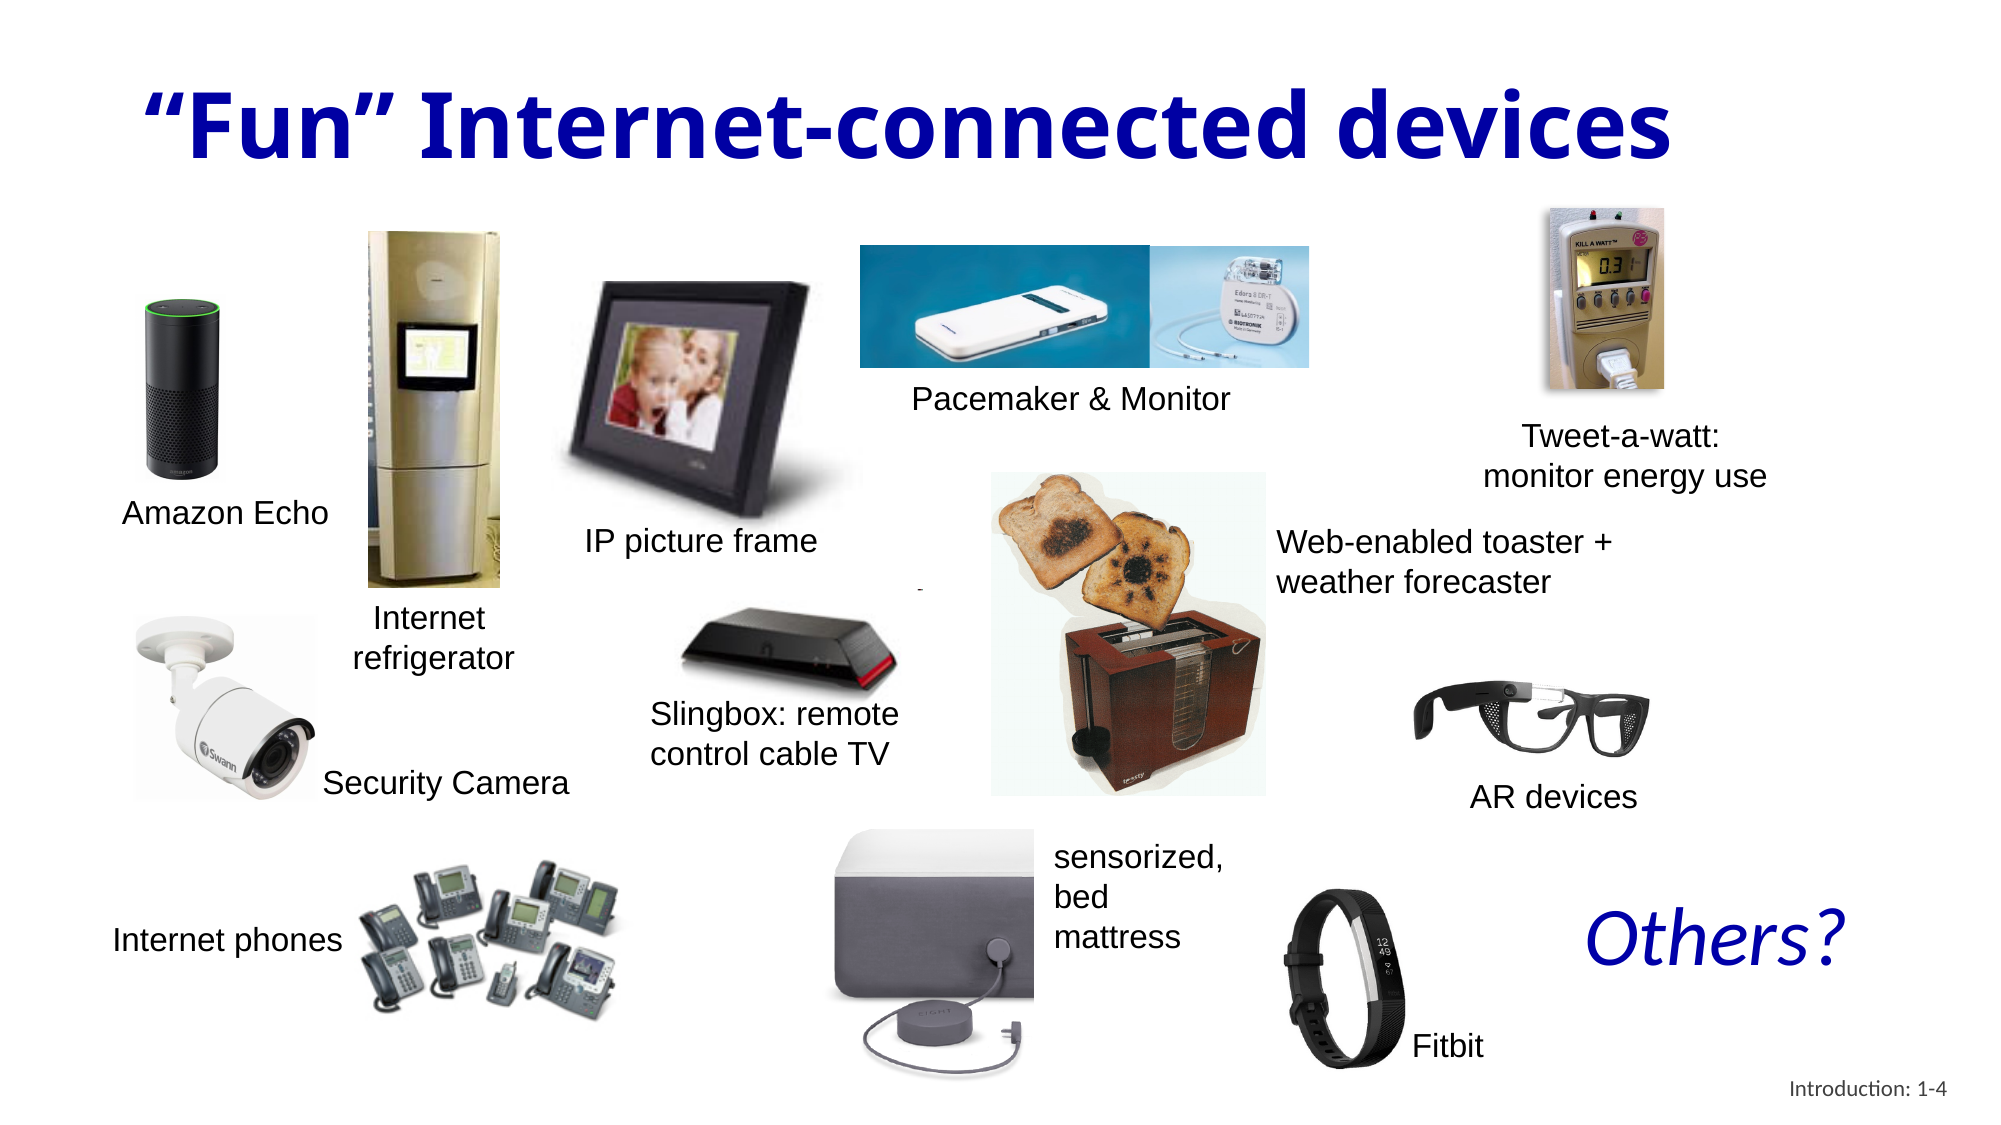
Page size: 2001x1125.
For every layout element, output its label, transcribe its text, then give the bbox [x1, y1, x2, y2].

picture [551, 281, 863, 538]
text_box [101, 294, 351, 540]
text_box Internet phones [97, 911, 343, 966]
picture [822, 829, 1034, 1083]
text_box Slingbox: remote control cable TV [635, 684, 915, 779]
text_box Web-enabled toaster + weather forecaster [1266, 512, 1629, 608]
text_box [1466, 208, 1785, 503]
text_box IP picture frame [569, 538, 834, 566]
picture [667, 589, 923, 711]
text_box Others? [1569, 874, 1864, 990]
slide_number Introduction: 1-4 [1512, 1056, 1963, 1117]
text_box AR devices [1454, 769, 1654, 823]
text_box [133, 614, 587, 810]
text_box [337, 231, 531, 614]
text_box sensorized, bed mattress [1038, 828, 1240, 963]
picture [1244, 874, 1459, 1087]
picture [343, 824, 634, 1057]
title “Fun” Internet-connected devices [129, 55, 1855, 202]
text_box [860, 245, 1309, 420]
picture [1401, 659, 1657, 769]
text_box Fitbit [1459, 1017, 1500, 1072]
picture [991, 472, 1266, 796]
